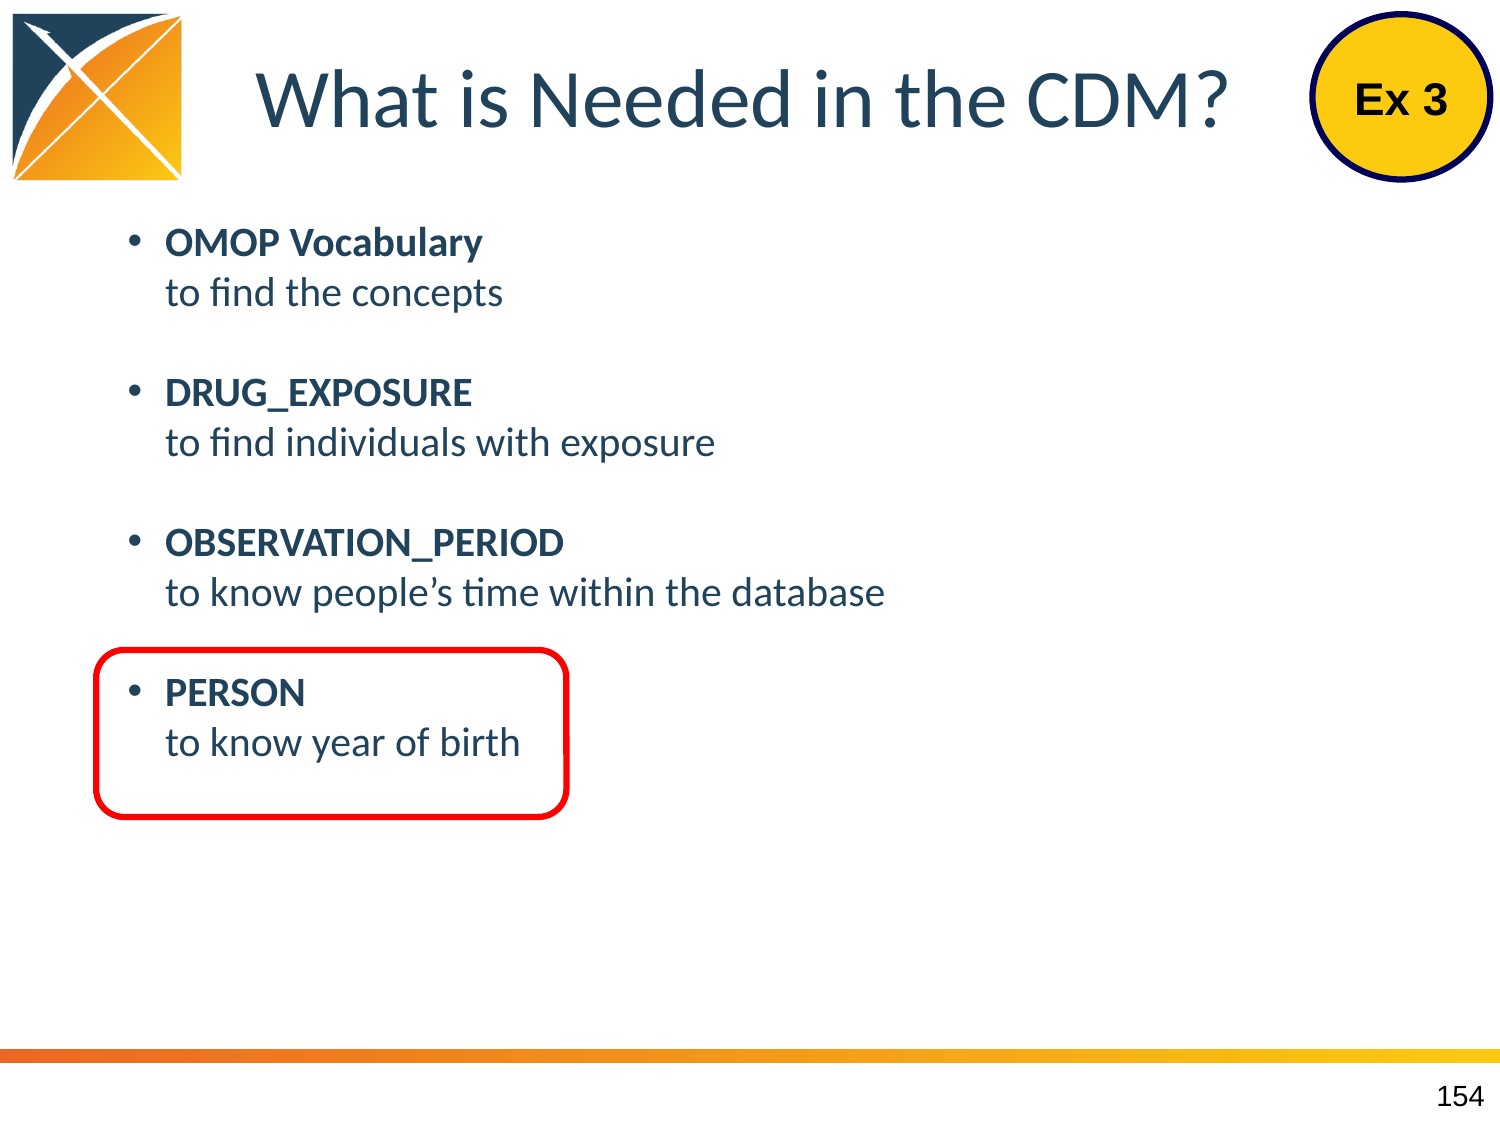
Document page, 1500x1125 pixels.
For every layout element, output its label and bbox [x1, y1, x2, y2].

title [187, 24, 1300, 163]
slide_number [1149, 1065, 1500, 1125]
list [75, 200, 1425, 1005]
text_box [1312, 14, 1491, 180]
text_box [96, 649, 567, 817]
picture [0, 0, 206, 200]
